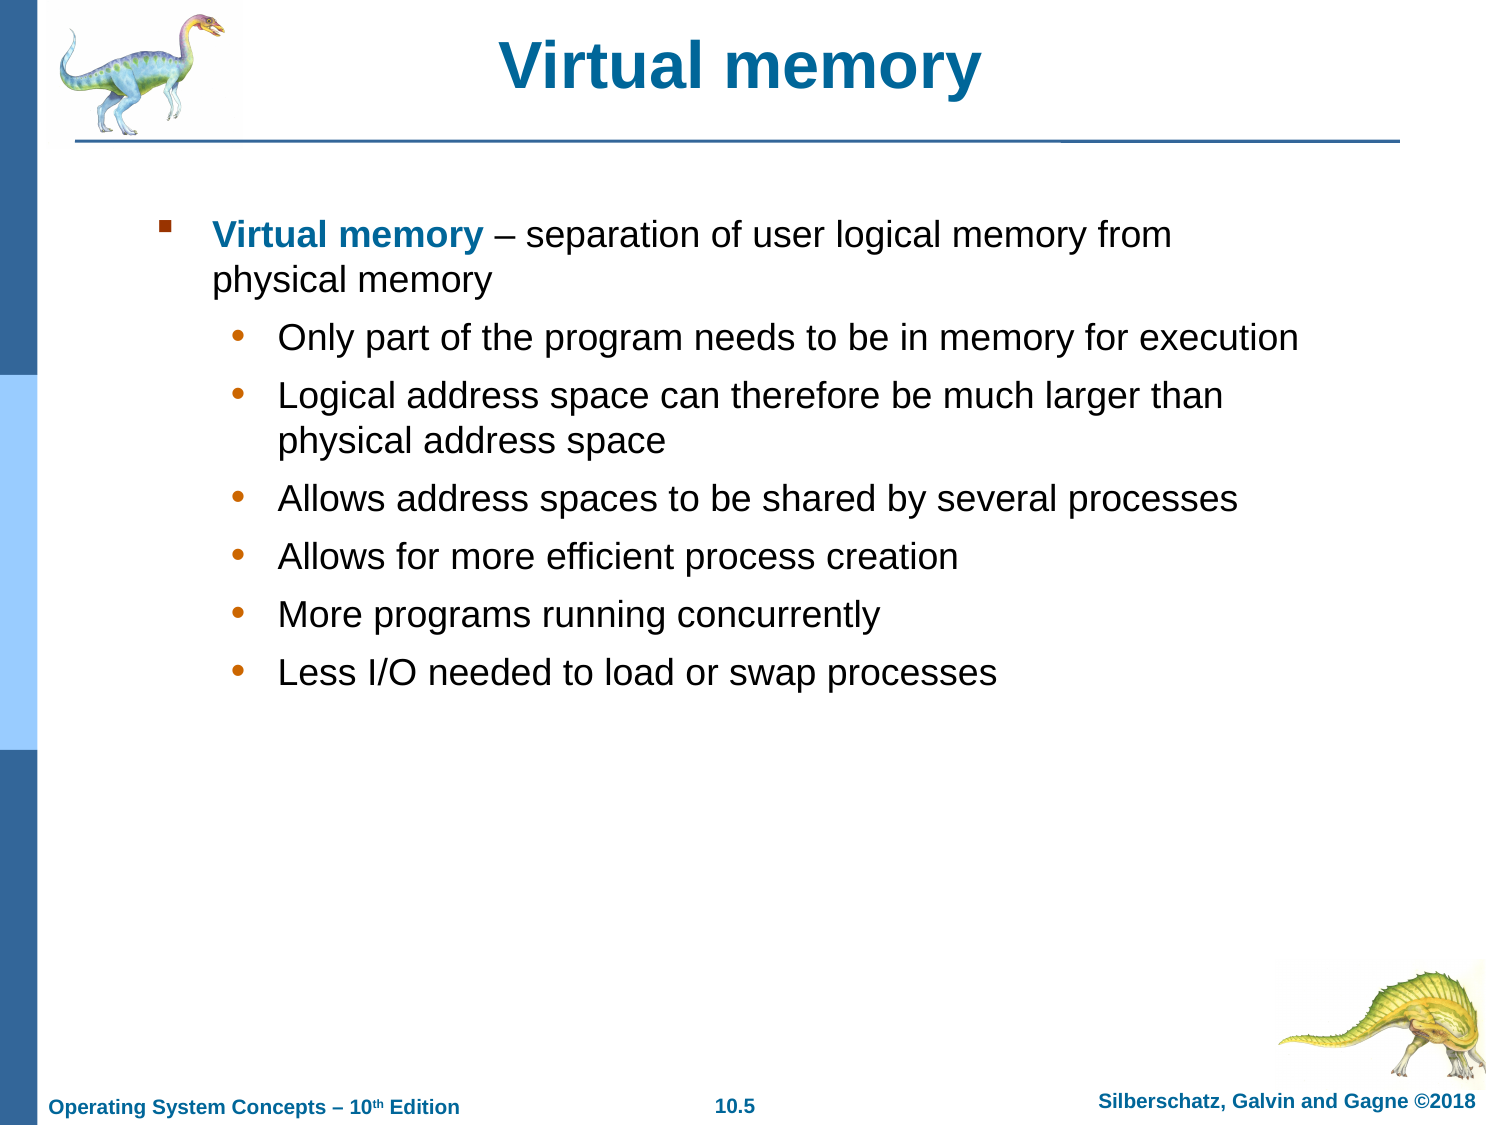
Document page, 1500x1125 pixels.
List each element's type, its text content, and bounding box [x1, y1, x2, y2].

title Virtual memory [75, 14, 1425, 110]
list Virtual memory – separation of user logical memory from physical memory Only part of the program needs to be in memory for execution Logical address space can therefore be much larger than physical address space Allows address spaces to be shared by several processes Allows for more efficient process creation More programs running concurrently Less I/O needed to load or swap processes [140, 202, 1325, 945]
picture [46, 0, 243, 149]
picture [1275, 959, 1486, 1090]
